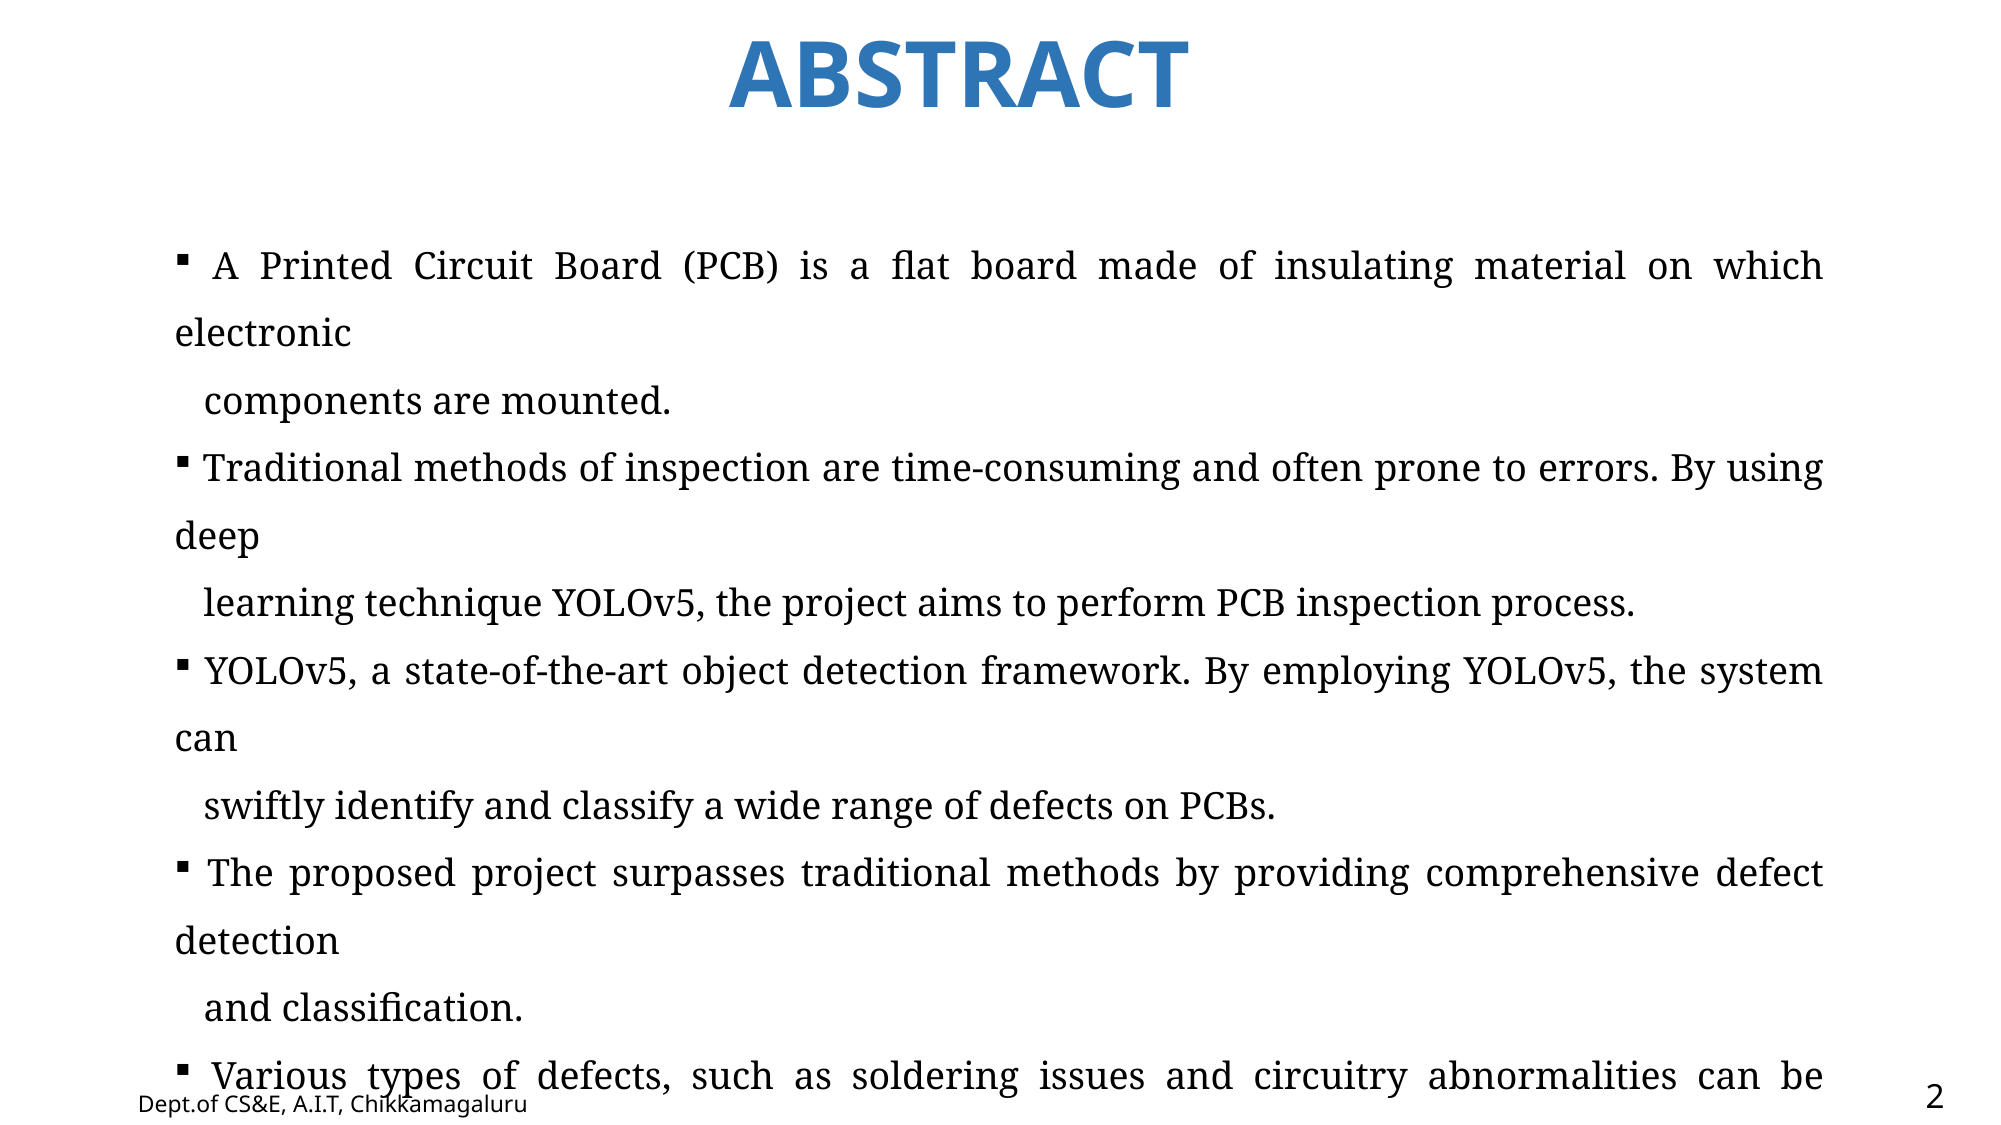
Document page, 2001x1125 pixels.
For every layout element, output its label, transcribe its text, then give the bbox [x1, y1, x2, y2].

text_box Dept.of CS&E, A.I.T, Chikkamagaluru [123, 1082, 595, 1125]
title ABSTRACT [147, 0, 1773, 200]
text_box A Printed Circuit Board (PCB) is a flat board made of insulating material on which electronic components are mounted. Traditional methods of inspection are time-consuming and often prone to errors. By using deep learning technique YOLOv5, the project aims to perform PCB inspection process. YOLOv5, a state-of-the-art object detection framework. By employing YOLOv5, the system can swiftly identify and classify a wide range of defects on PCBs. The proposed project surpasses traditional methods by providing comprehensive defect detection and classification. Various types of defects, such as soldering issues and circuitry abnormalities can be accurately identified. [159, 212, 1841, 1125]
slide_number 2 [1885, 1073, 1960, 1122]
